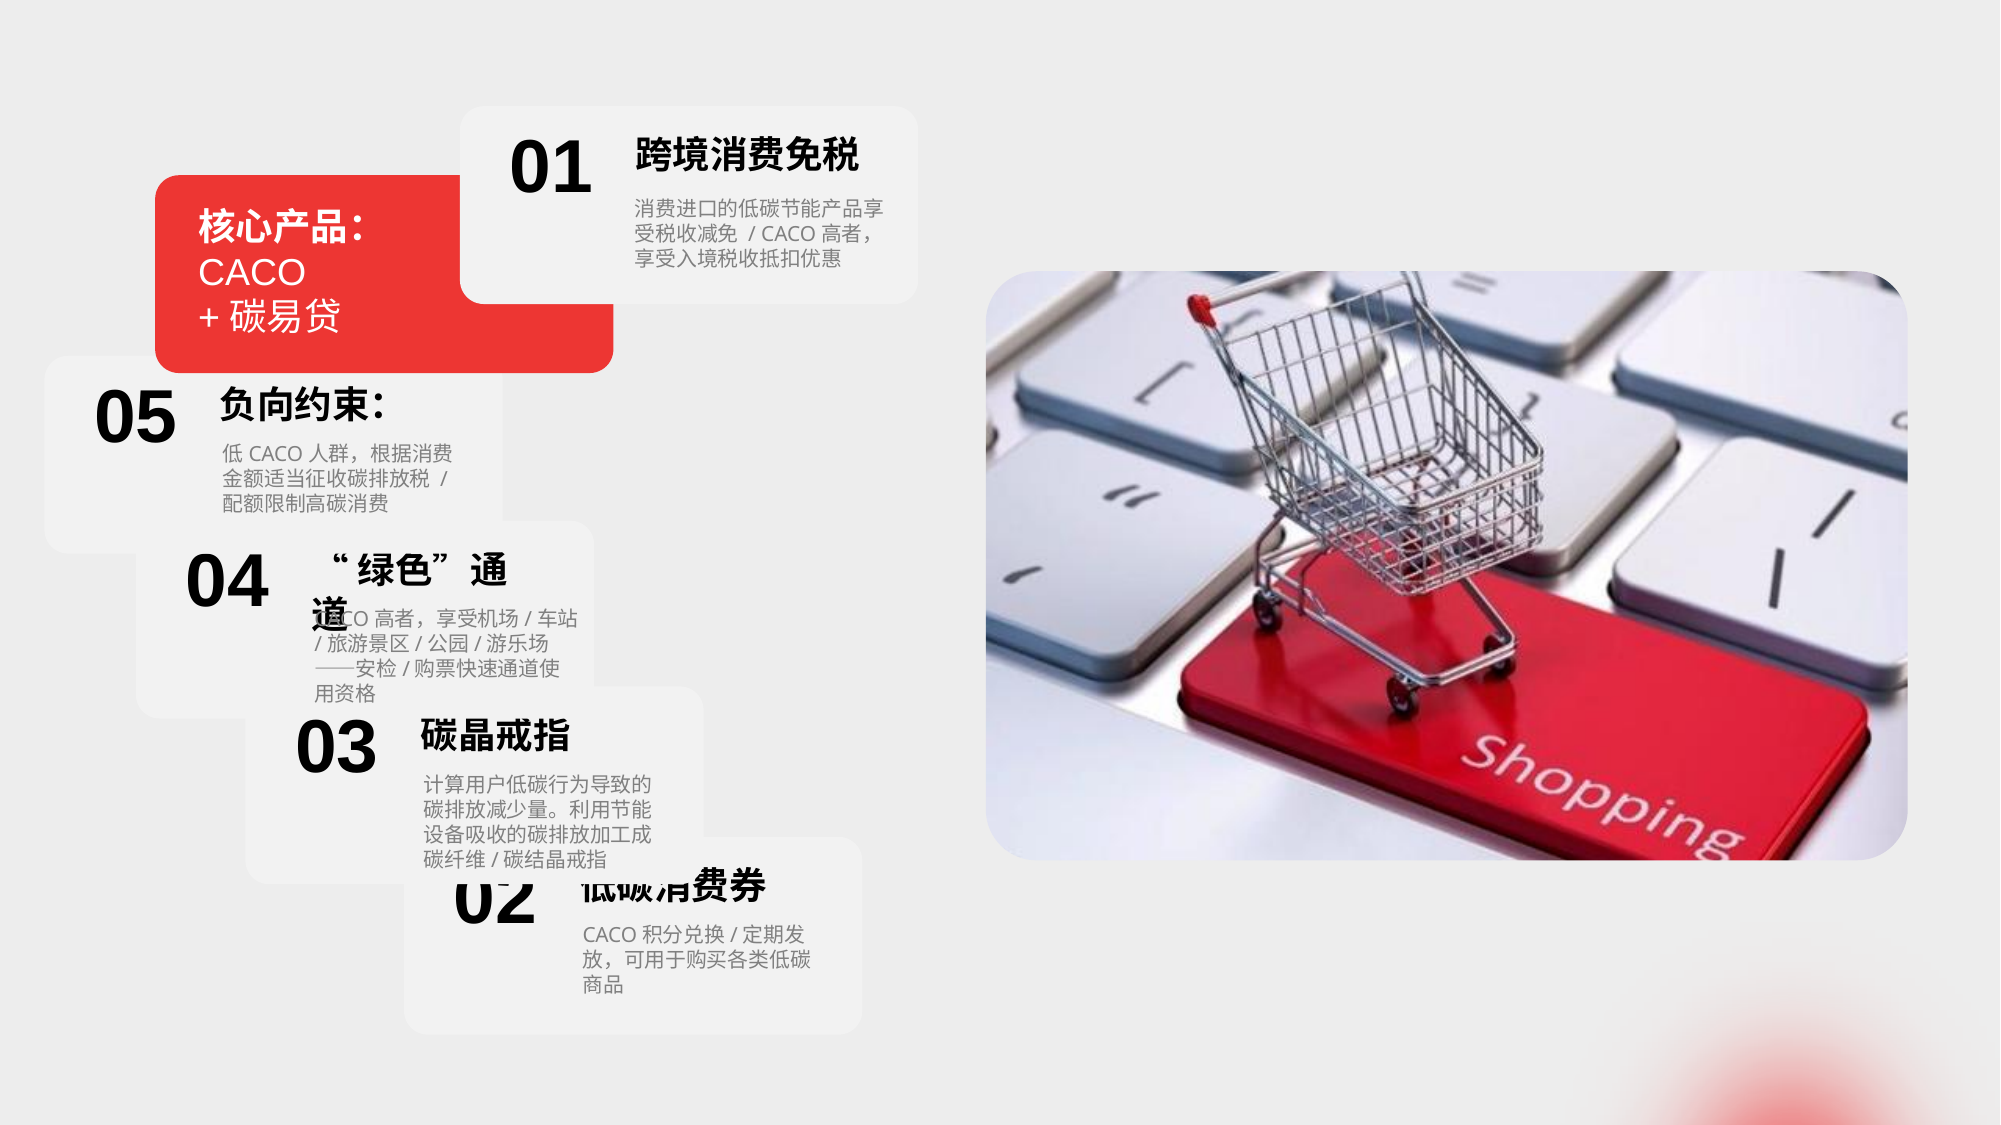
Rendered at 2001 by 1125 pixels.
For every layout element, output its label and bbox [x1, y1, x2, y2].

text_box [245, 686, 704, 906]
text_box [135, 520, 595, 741]
picture [985, 271, 1908, 861]
text_box [155, 175, 614, 374]
text_box [404, 836, 863, 1057]
picture [1541, 880, 2000, 1125]
text_box [44, 355, 503, 576]
text_box [459, 106, 919, 330]
